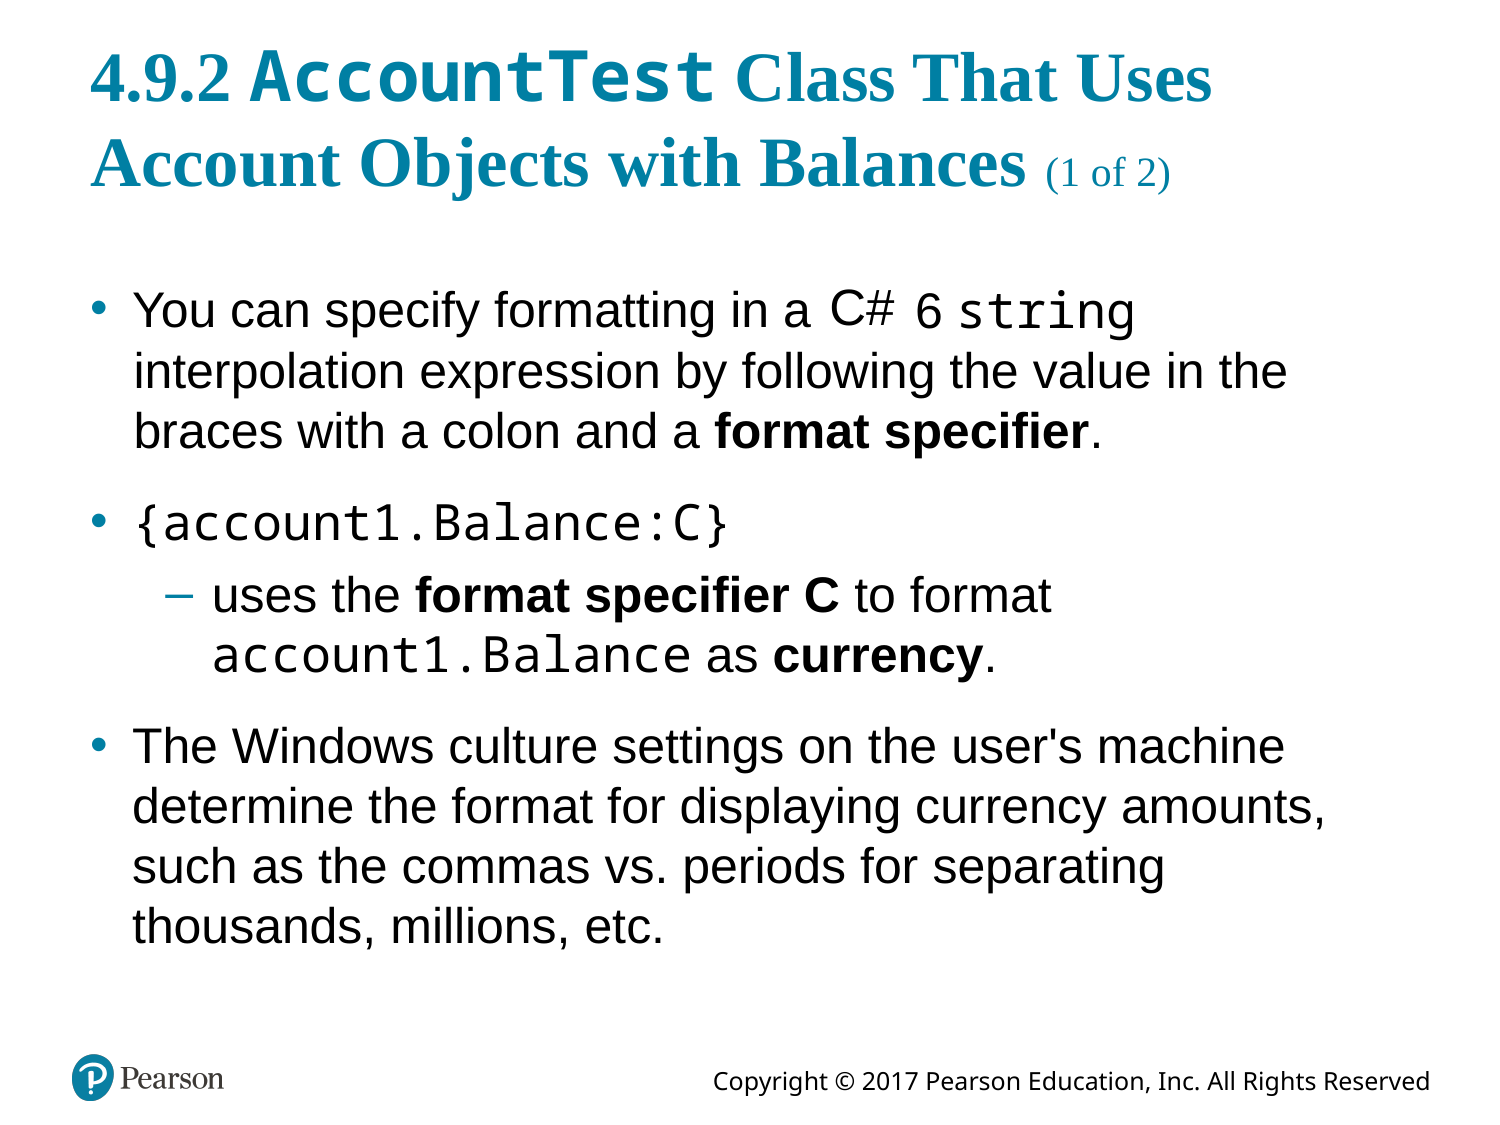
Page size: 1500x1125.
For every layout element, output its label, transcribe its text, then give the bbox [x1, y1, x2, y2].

picture [72, 1087, 83, 1101]
picture [80, 1063, 106, 1088]
list 6 string interpolation expression by following the value in the braces with a colon and a format specifier. {account1.Balance:C} uses the format specifier C to format account1.Balance as currency. The Windows culture settings on the user's machine determine the format for displaying currency amounts, such as the commas vs. periods for separating thousands, millions, etc. [75, 263, 1425, 991]
title 4.9.2 AccountTest Class That Uses Account Objects with Balances (1 of 2) [75, 35, 1425, 216]
picture [72, 1054, 88, 1070]
picture [98, 1054, 224, 1101]
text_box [822, 278, 905, 339]
